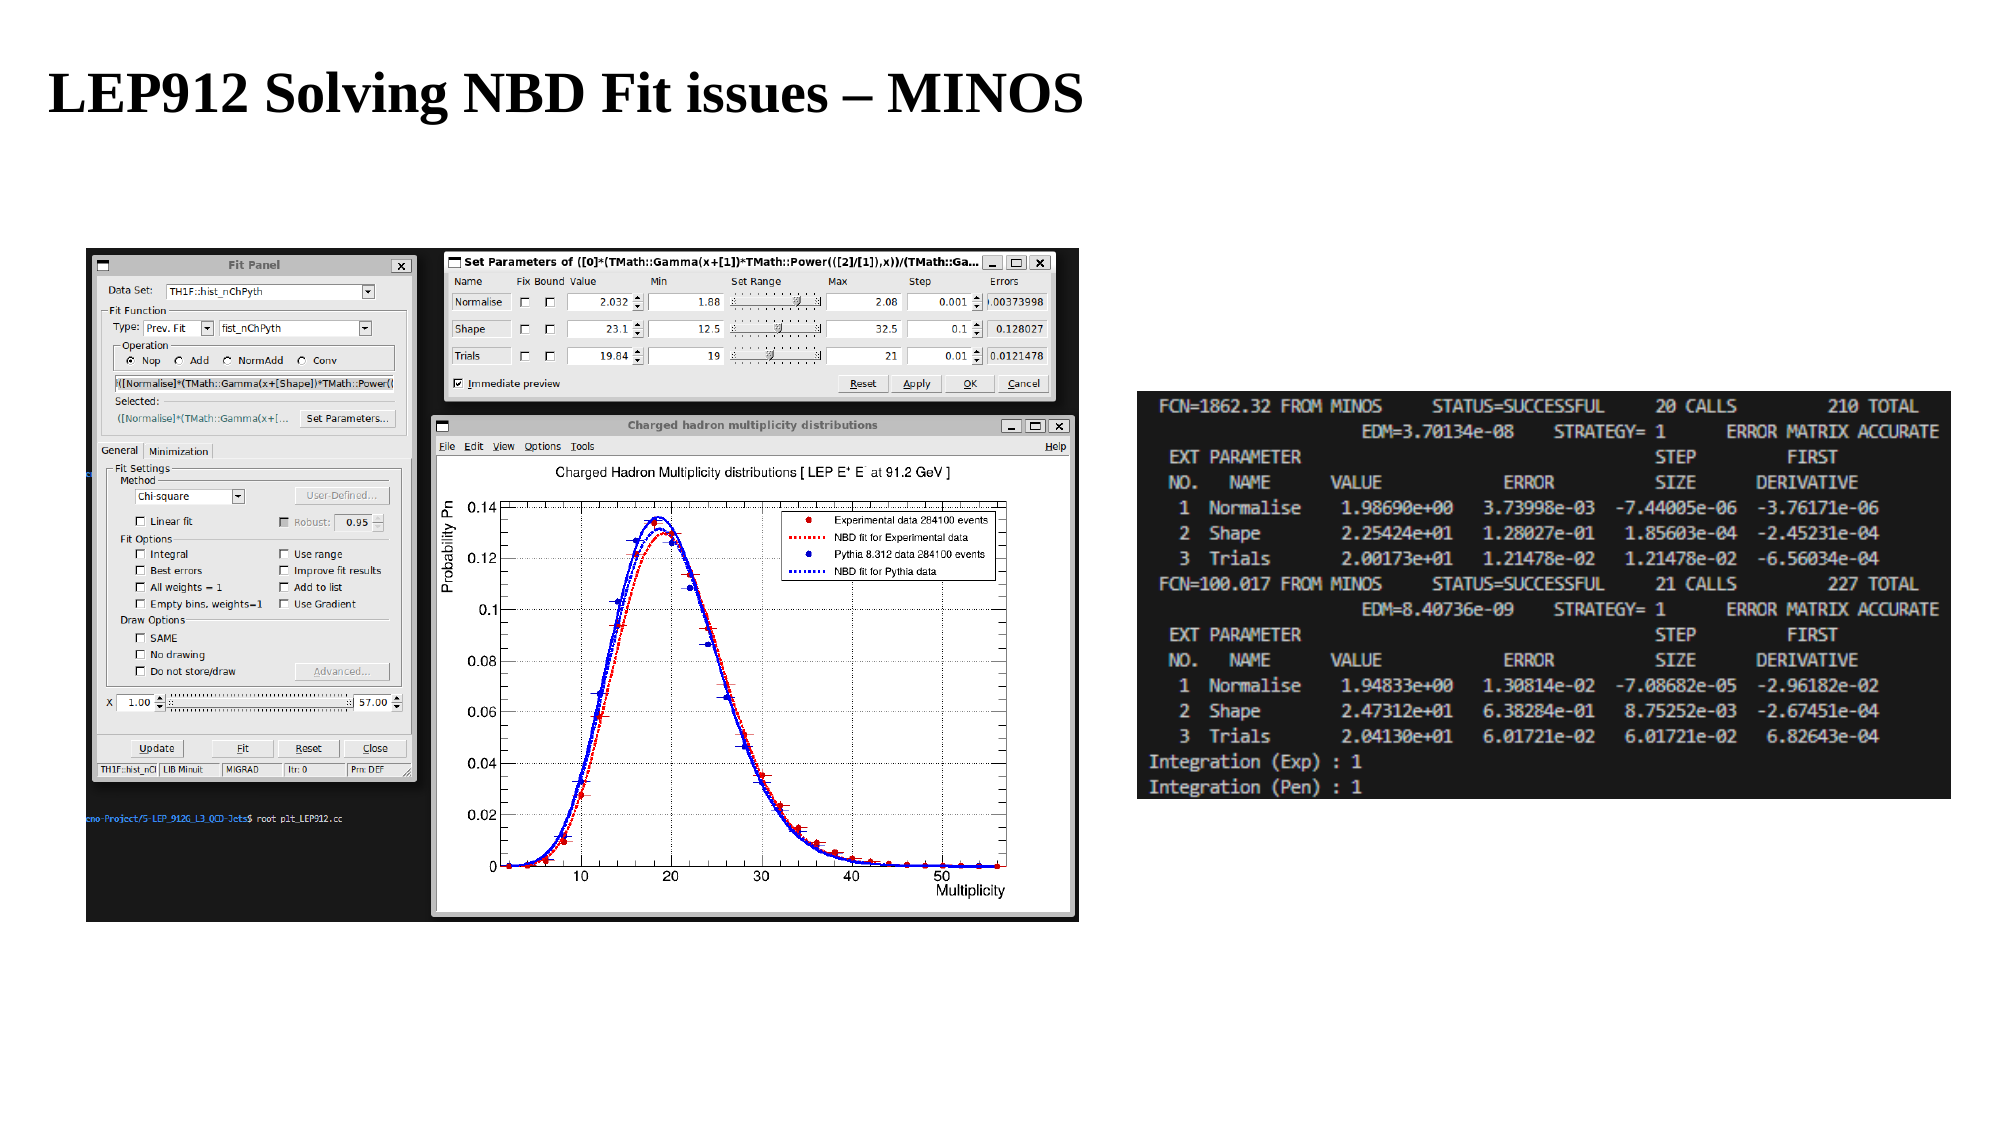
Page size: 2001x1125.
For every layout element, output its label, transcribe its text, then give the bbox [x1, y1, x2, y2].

title LEP912 Solving NBD Fit issues – MINOS [33, 30, 1971, 157]
picture [1137, 391, 1951, 799]
picture [86, 248, 1079, 922]
